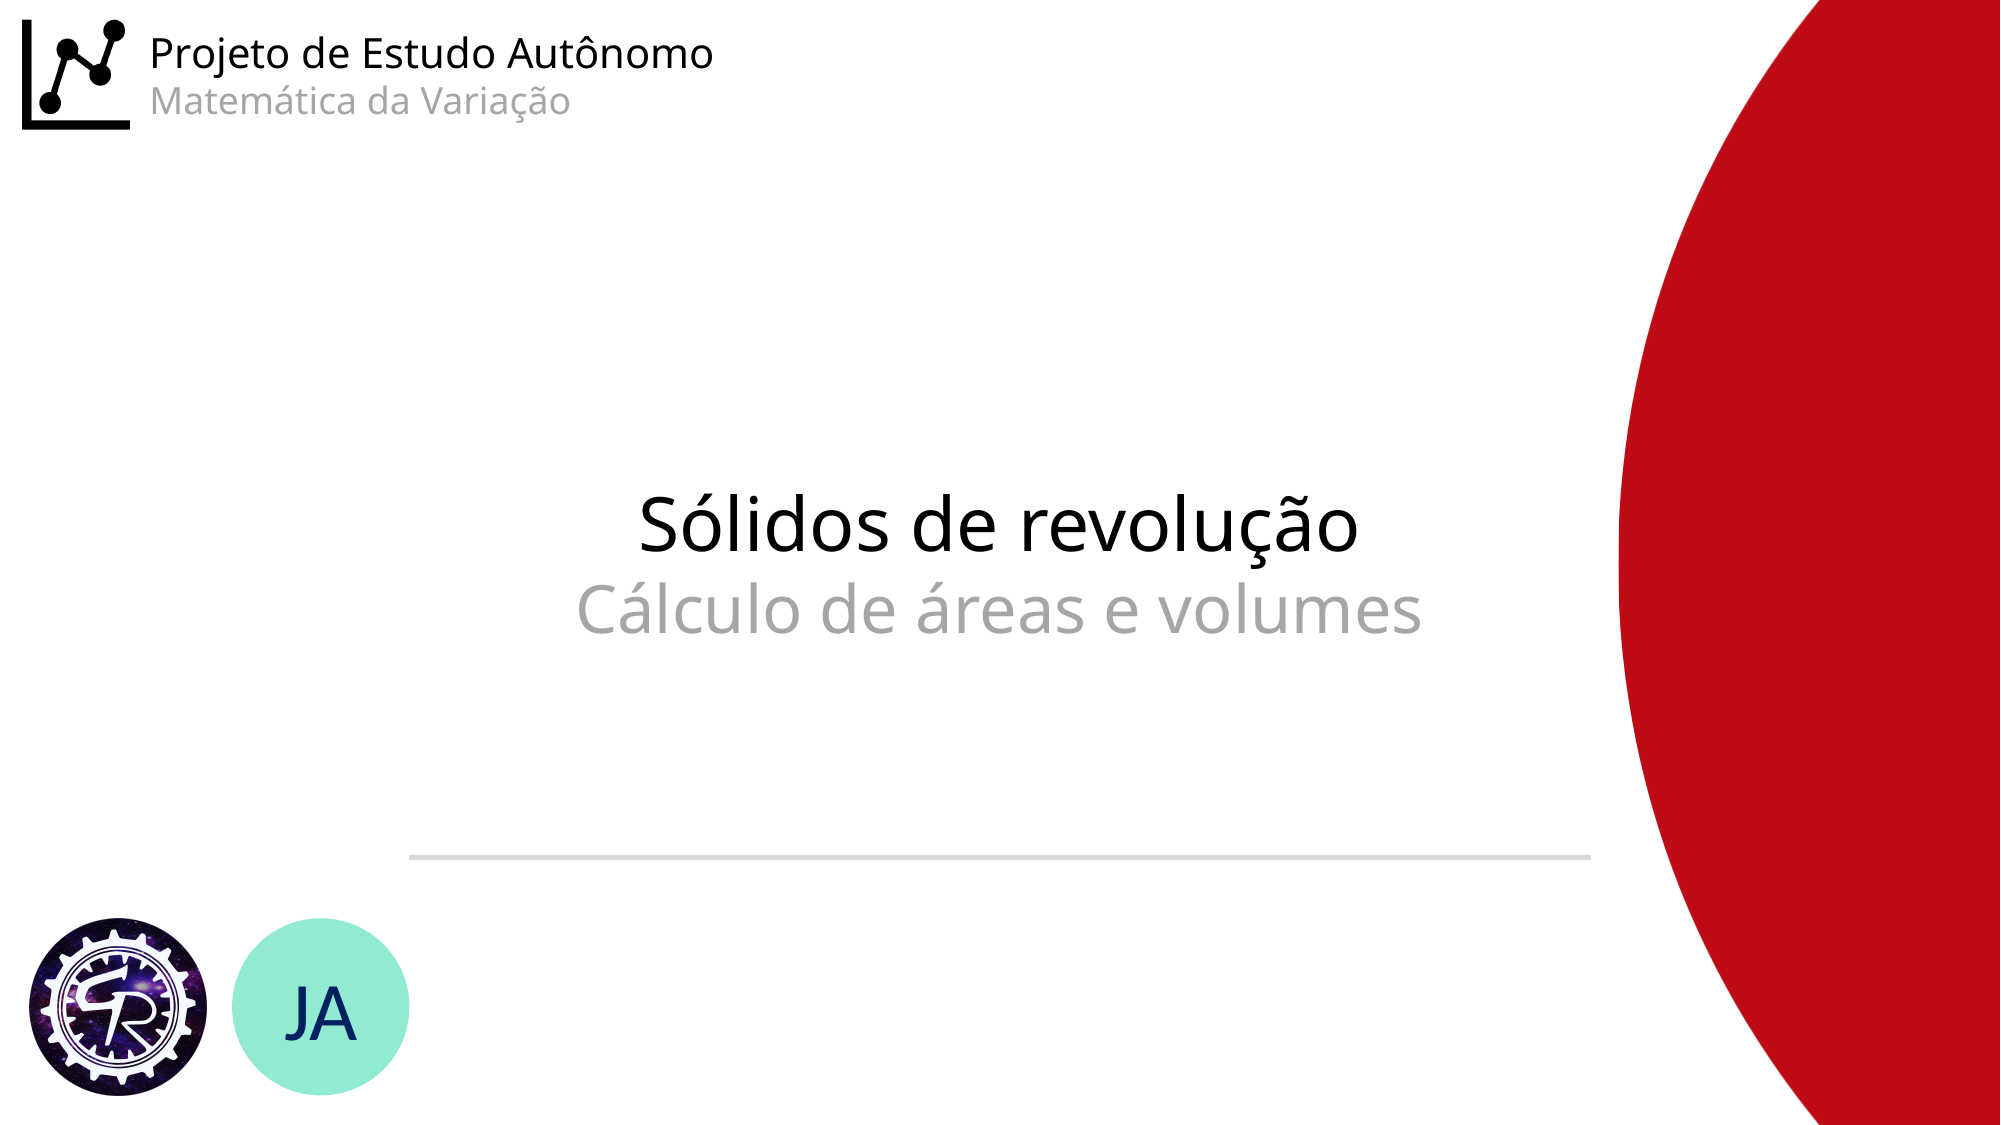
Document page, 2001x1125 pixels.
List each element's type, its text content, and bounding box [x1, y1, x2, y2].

picture [29, 918, 207, 1096]
text_box Projeto de Estudo Autônomo Matemática da Variação [150, 19, 731, 130]
picture [1618, 0, 2000, 1125]
text_box JA [231, 917, 410, 1096]
text_box Sólidos de revolução Cálculo de áreas e volumes [560, 469, 1440, 654]
picture [0, 0, 150, 150]
